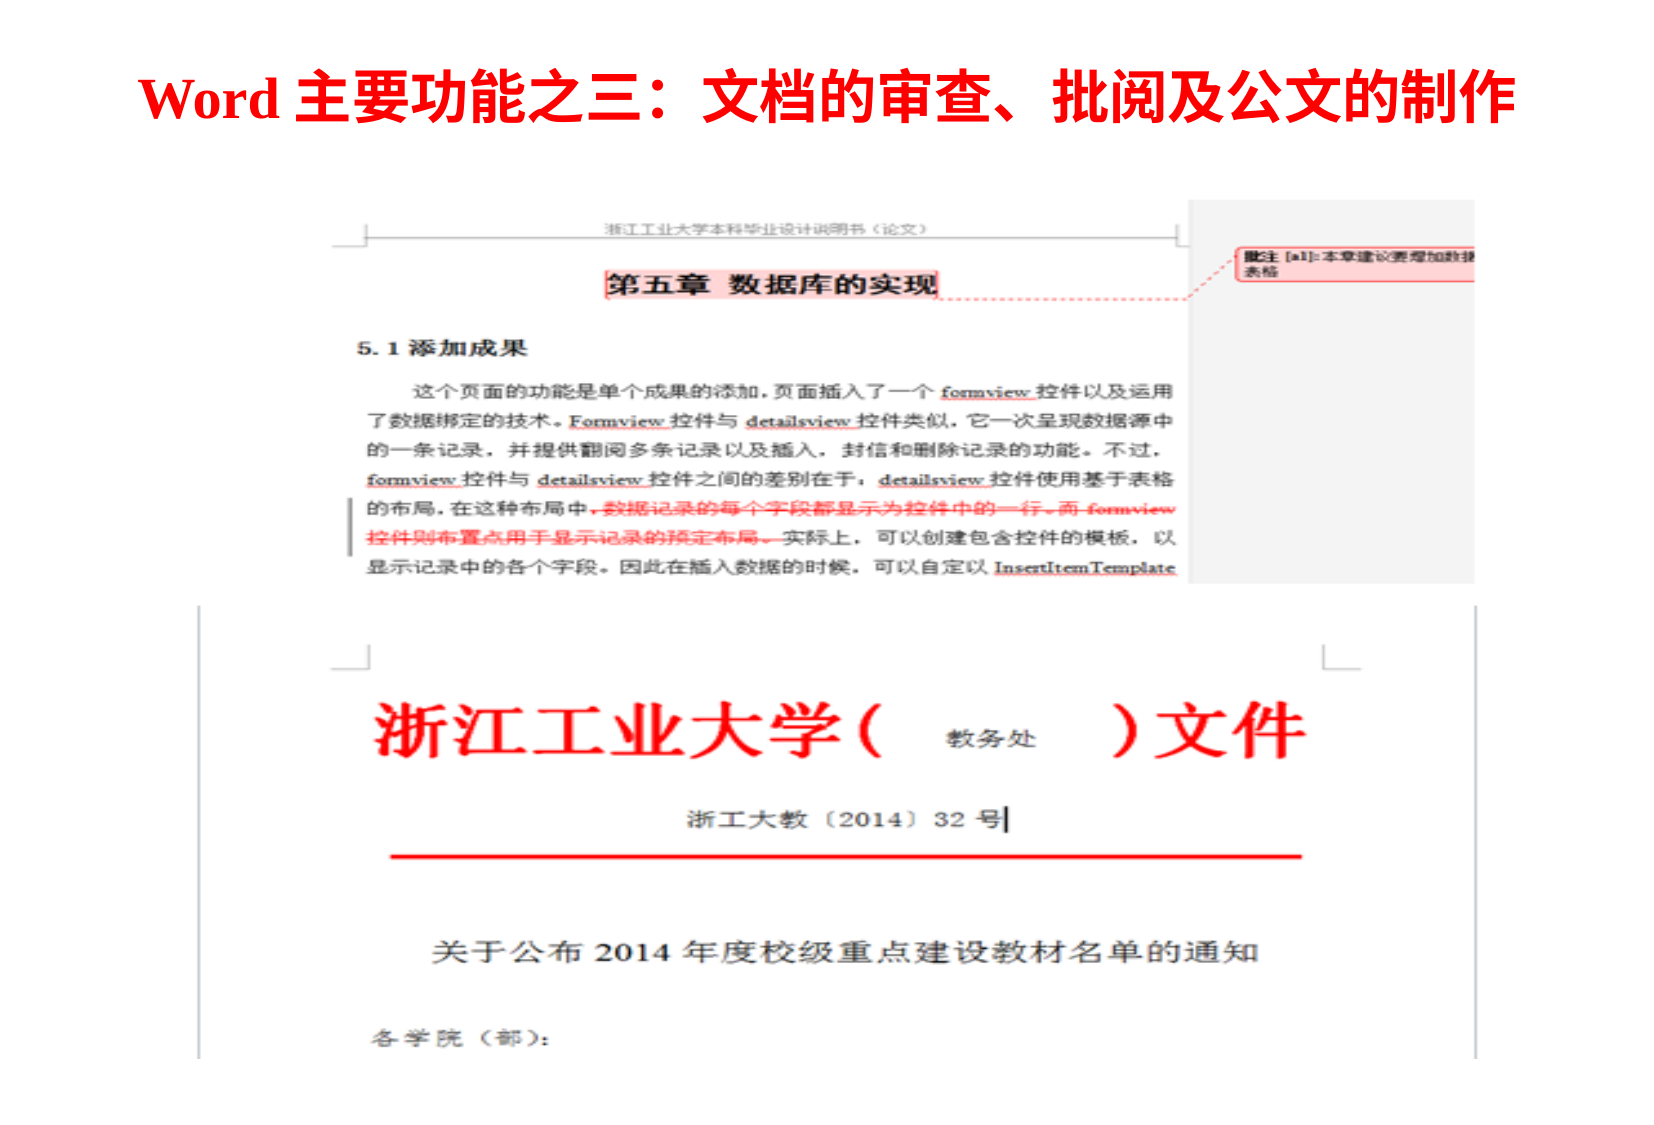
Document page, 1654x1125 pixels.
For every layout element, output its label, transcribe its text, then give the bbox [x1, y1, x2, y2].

title Word主要功能之三：文档的审查、批阅及公文的制作 [83, 30, 1572, 161]
picture [188, 184, 1501, 1059]
